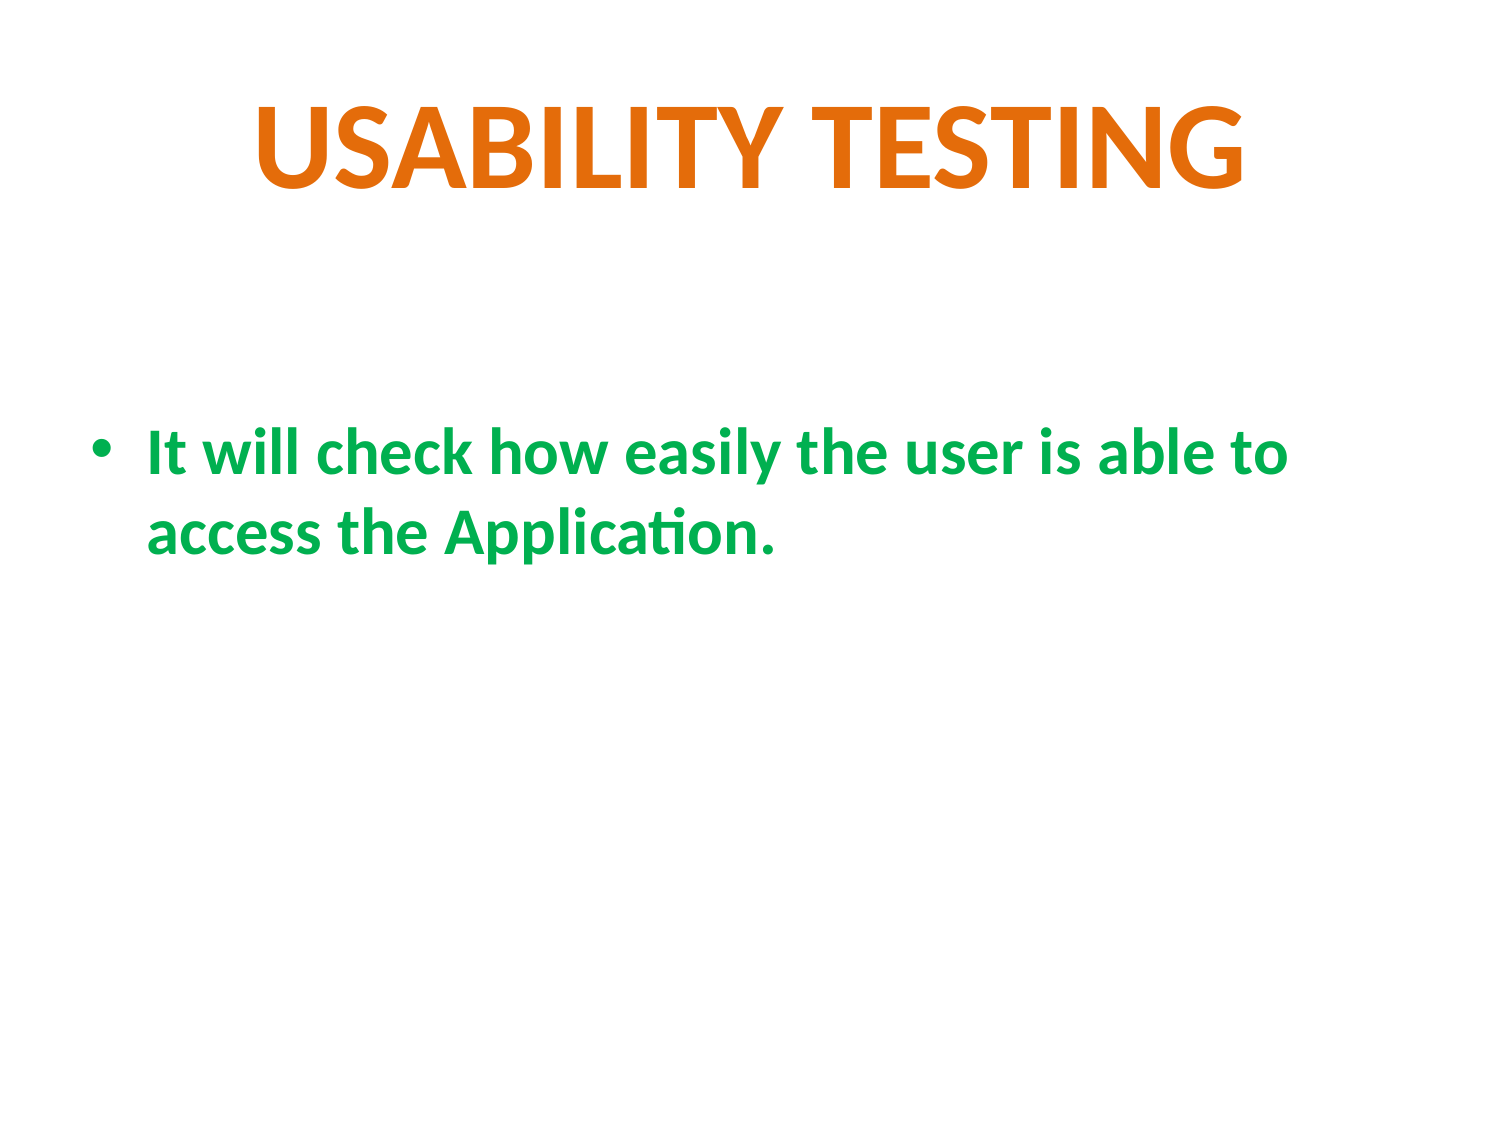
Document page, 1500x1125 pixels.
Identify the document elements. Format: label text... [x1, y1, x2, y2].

list It will check how easily the user is able to access the Application. [75, 399, 1425, 1005]
title USABILITY TESTING [75, 45, 1425, 233]
